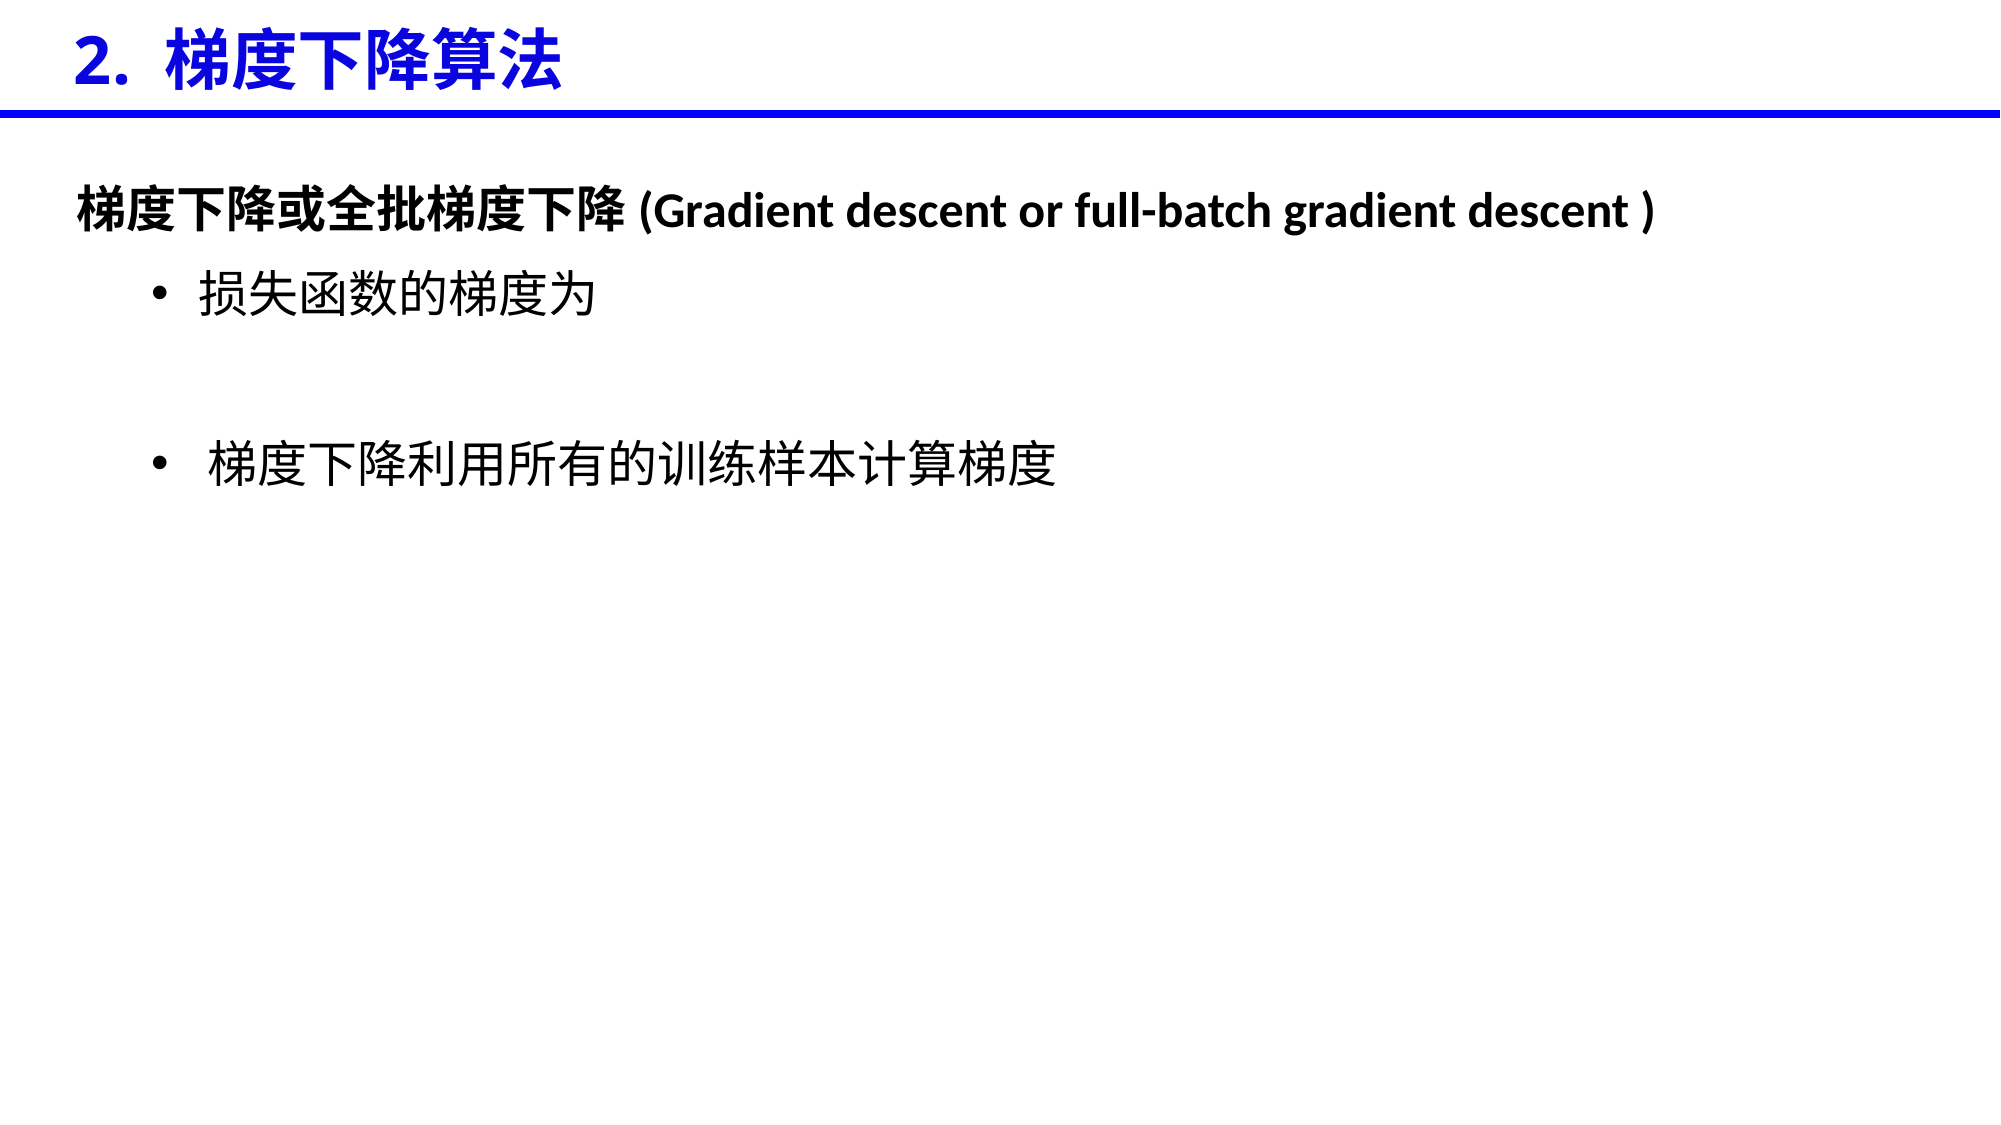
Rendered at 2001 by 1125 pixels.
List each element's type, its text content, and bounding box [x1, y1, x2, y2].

text_box 2. 梯度下降算法 [59, 10, 1308, 106]
